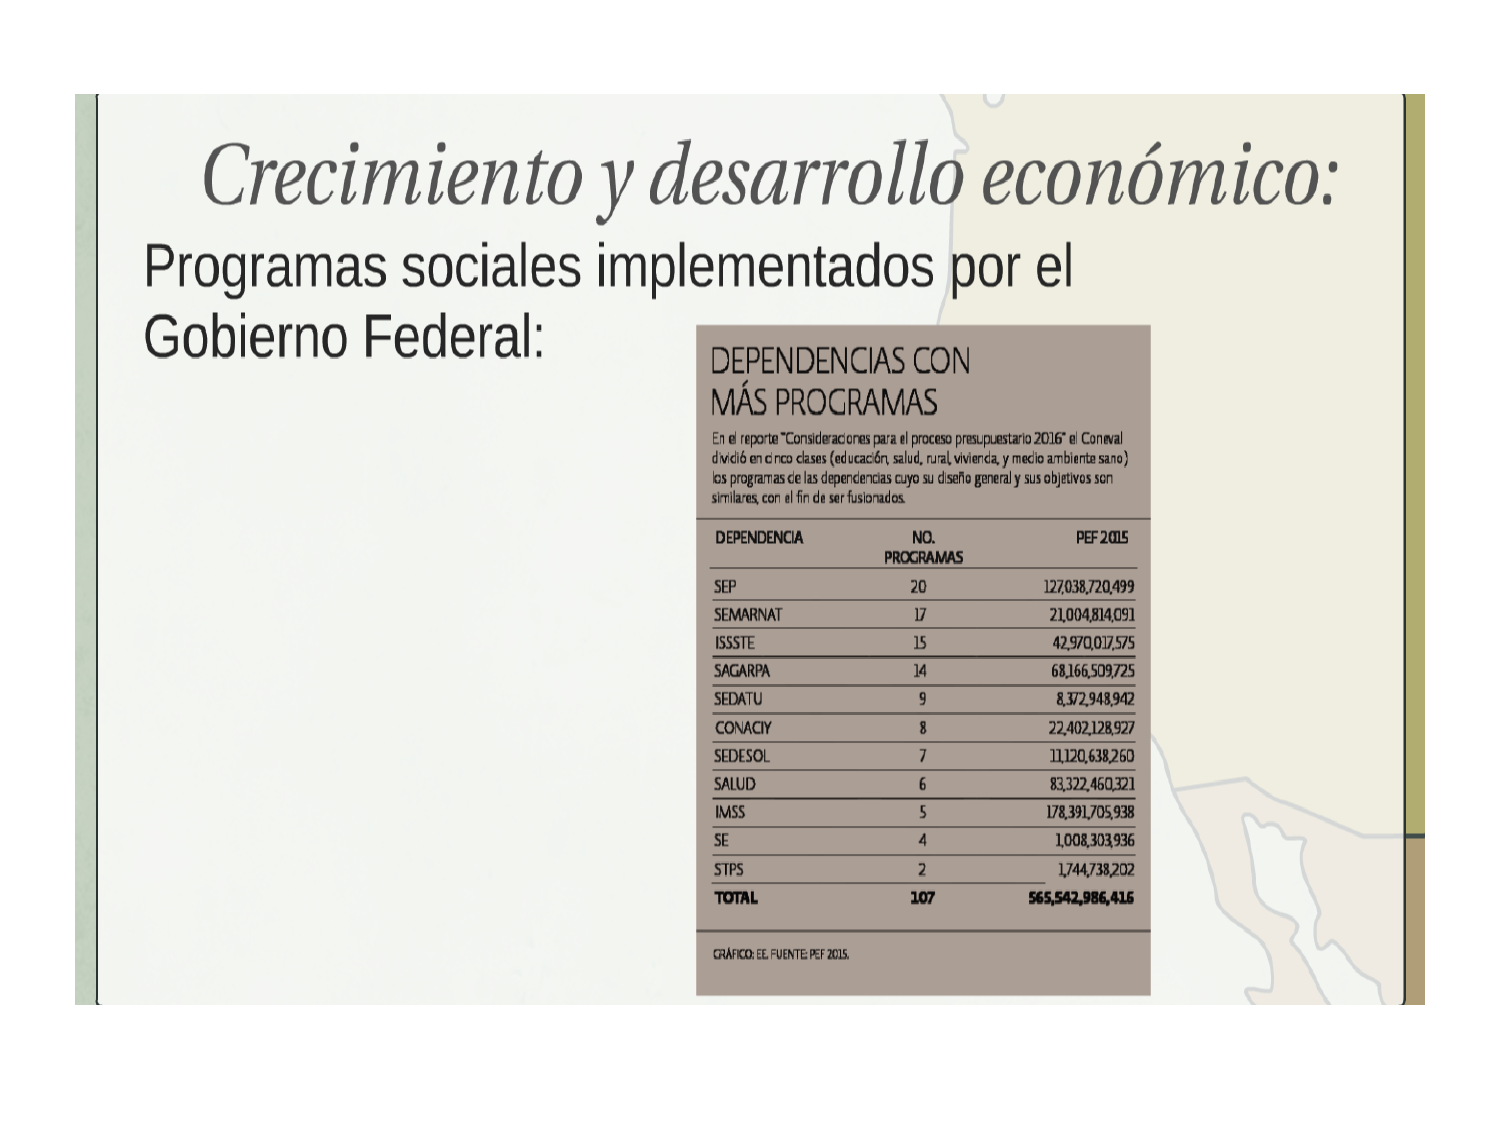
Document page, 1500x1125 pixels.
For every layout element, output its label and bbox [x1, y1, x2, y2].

list [74, 94, 1426, 1006]
